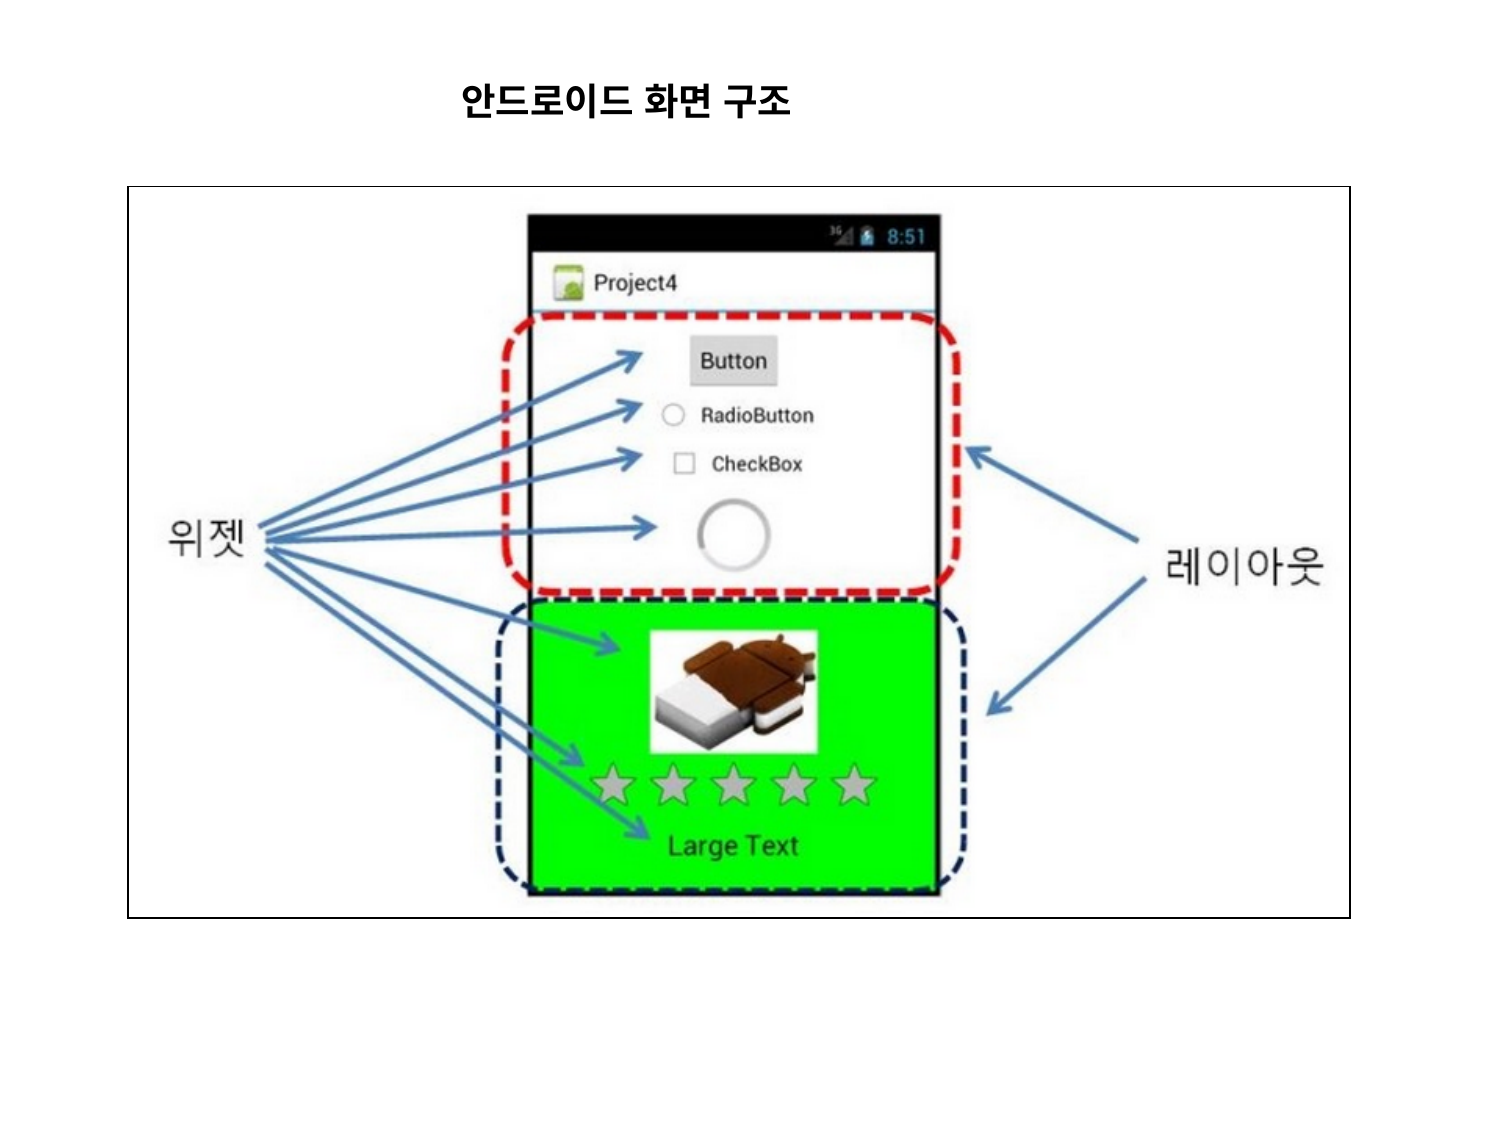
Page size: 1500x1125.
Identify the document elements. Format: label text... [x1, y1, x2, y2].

text_box 안드로이드 화면 구조 [164, 70, 1090, 130]
picture [128, 187, 1350, 918]
